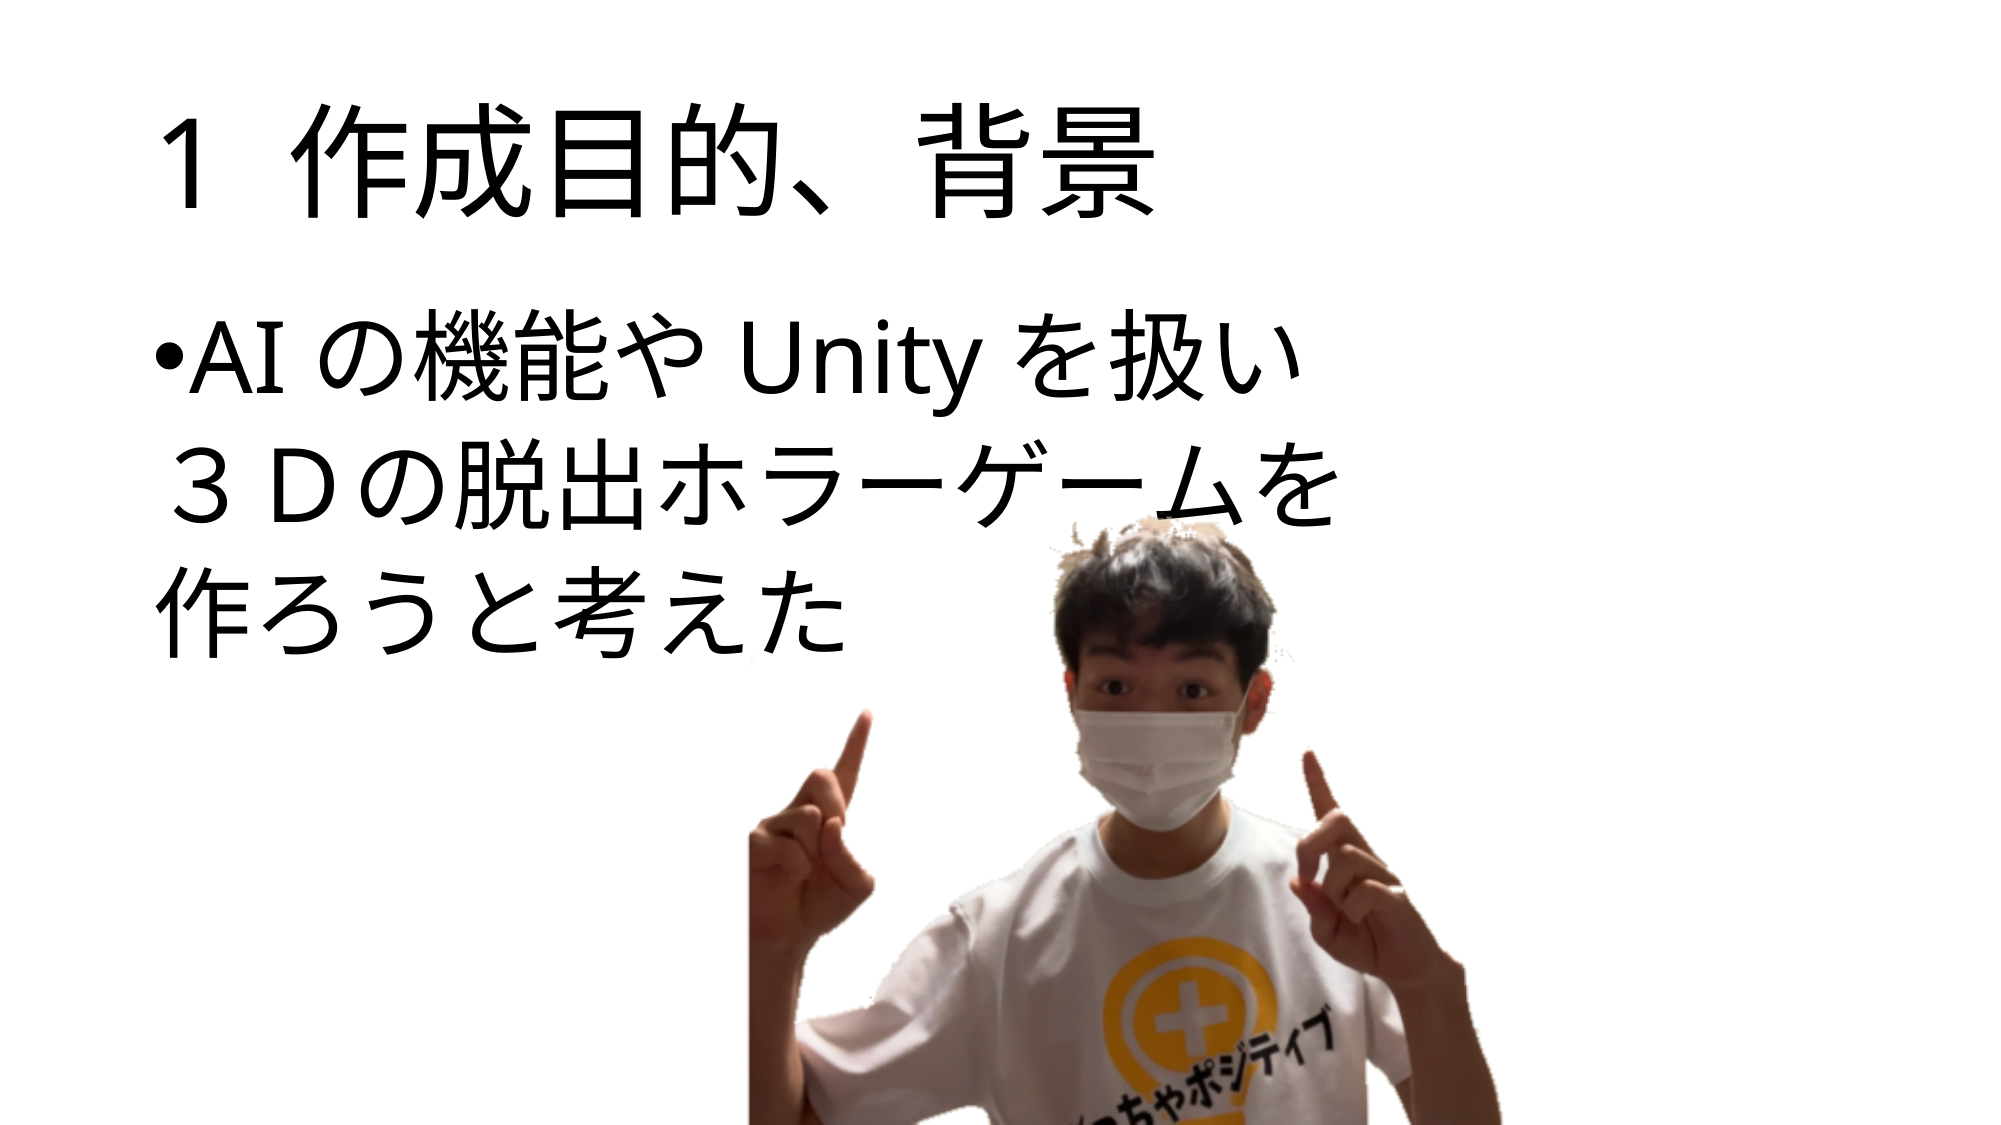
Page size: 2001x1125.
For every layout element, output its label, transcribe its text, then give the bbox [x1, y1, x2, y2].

list AIの機能やUnityを扱い ３Ｄの脱出ホラーゲームを 作ろうと考えた [137, 299, 1863, 1014]
picture [744, 360, 1509, 1125]
title 1 作成目的、背景 [137, 59, 1863, 278]
